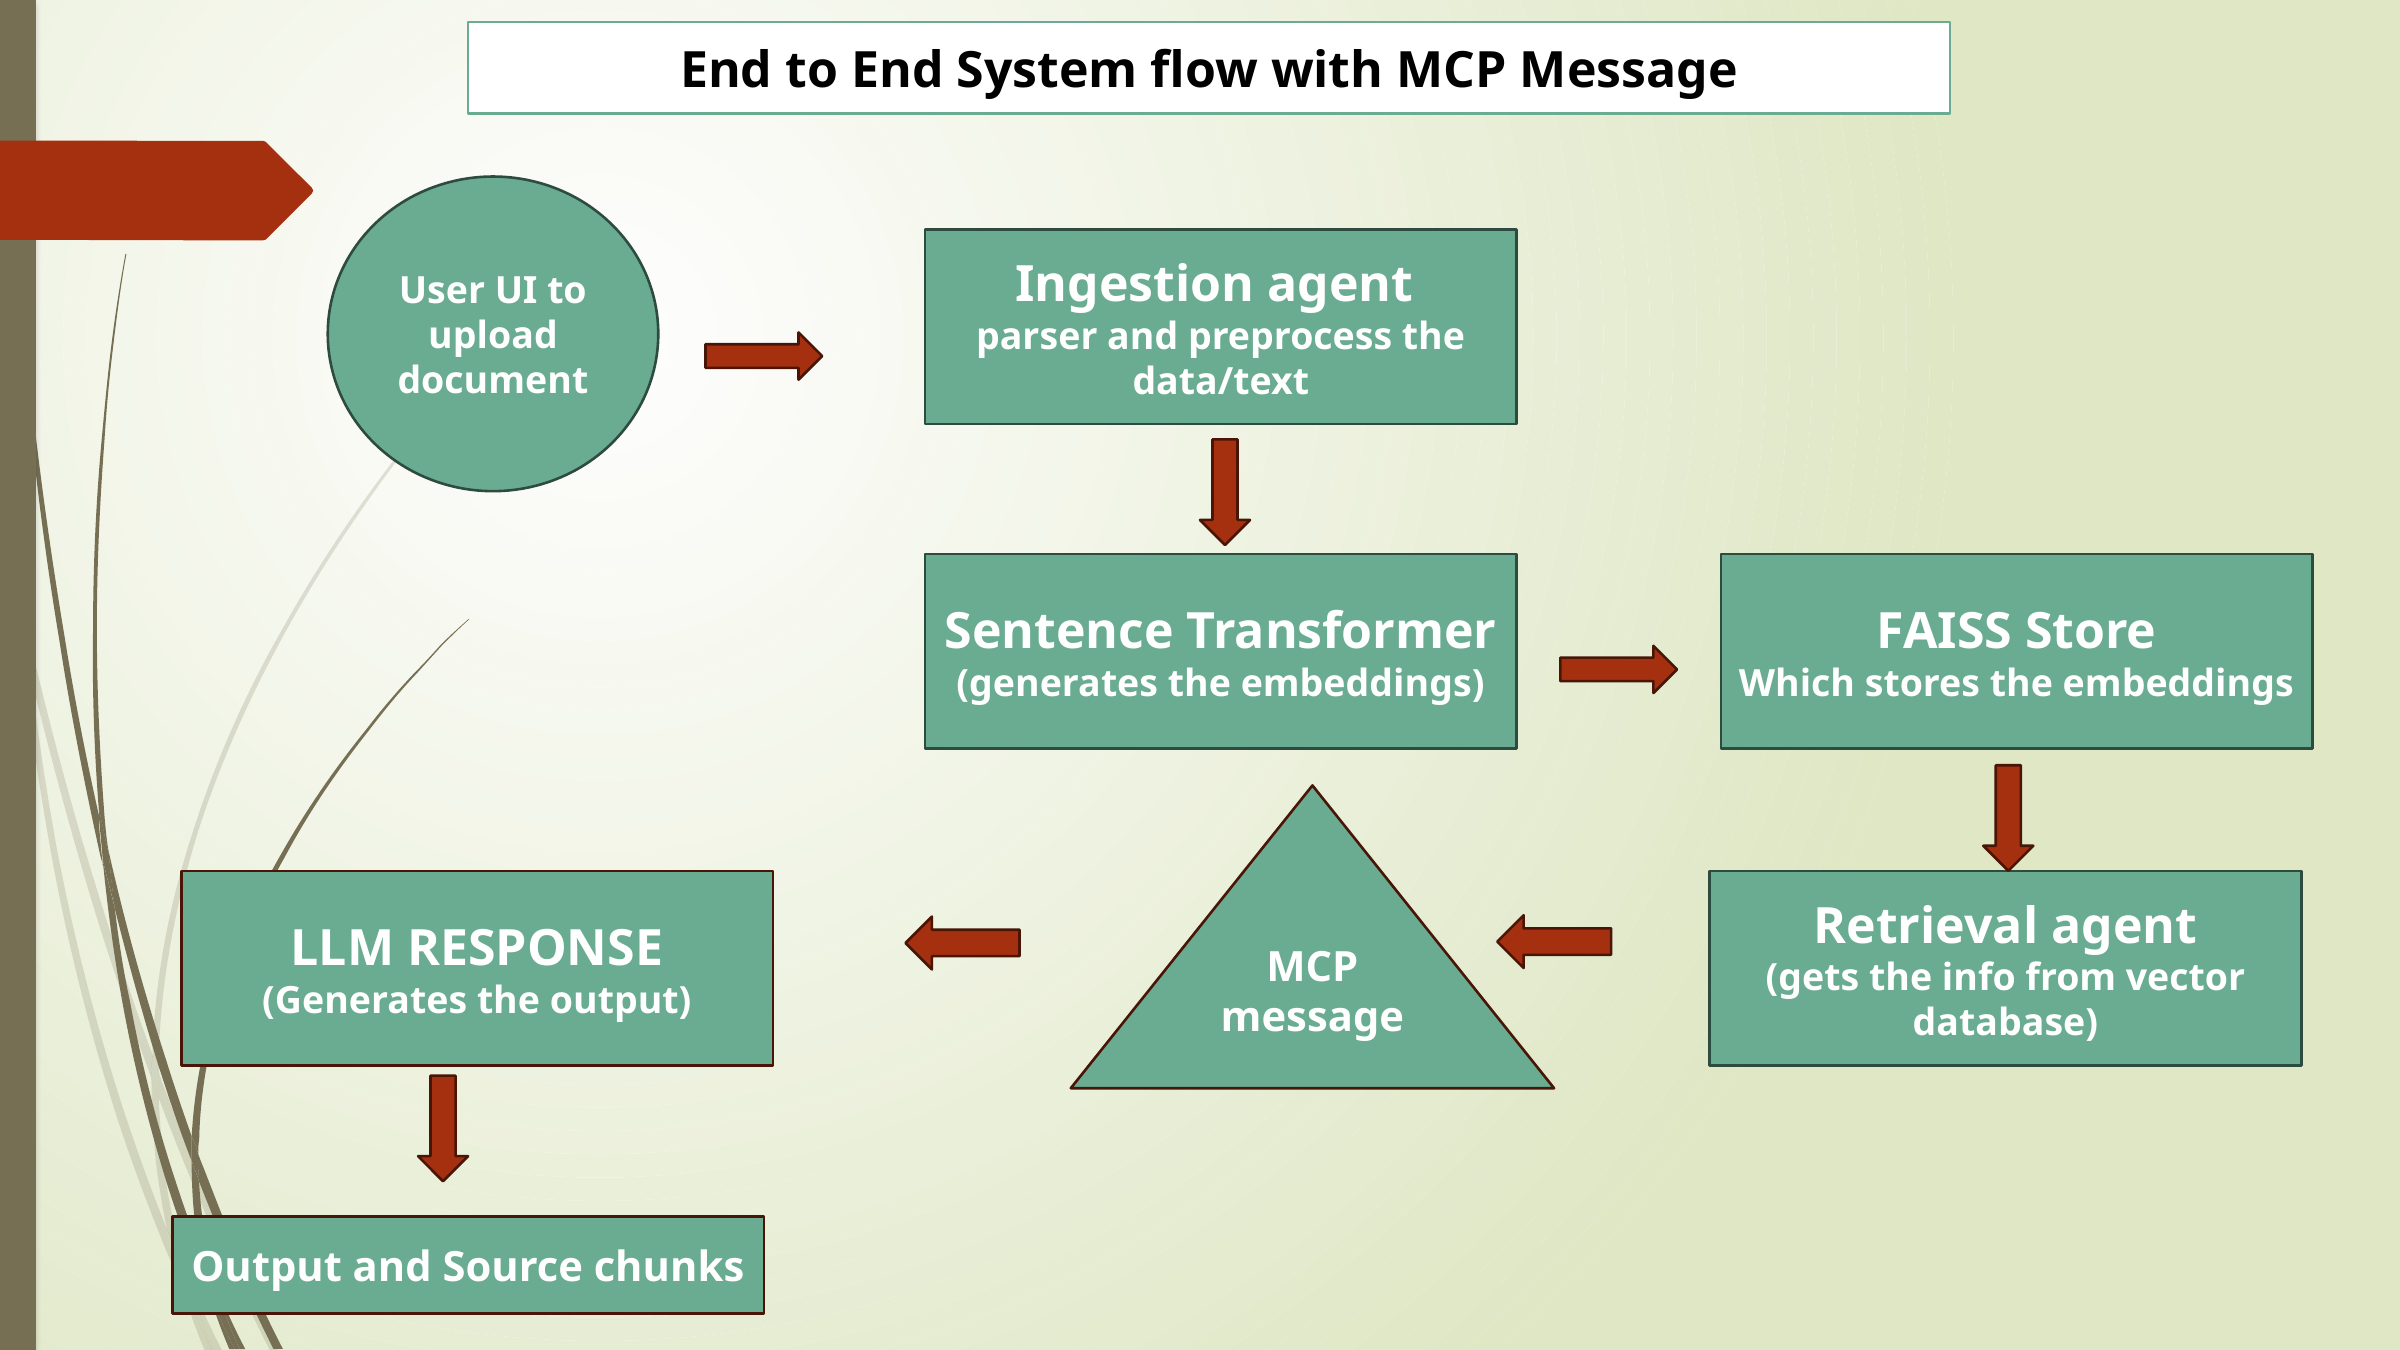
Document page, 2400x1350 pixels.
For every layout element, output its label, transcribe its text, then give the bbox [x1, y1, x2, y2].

text_box MCP message [1069, 784, 1556, 1090]
text_box Sentence Transformer (generates the embeddings) [924, 553, 1518, 750]
text_box [904, 915, 1021, 971]
text_box [704, 331, 824, 381]
text_box FAISS Store Which stores the embeddings [1720, 553, 2314, 750]
text_box End to End System flow with MCP Message [467, 21, 1951, 115]
text_box LLM RESPONSE (Generates the output) [180, 870, 774, 1067]
text_box [1559, 644, 1678, 695]
text_box [1198, 438, 1252, 546]
text_box Retrieval agent (gets the info from vector database) [1708, 870, 2303, 1067]
text_box Output and Source chunks [171, 1215, 765, 1315]
text_box [416, 1074, 470, 1183]
text_box [1496, 914, 1613, 970]
text_box [1982, 763, 2035, 872]
text_box User UI to upload document [326, 175, 660, 493]
text_box Ingestion agent parser and preprocess the data/text [924, 228, 1518, 425]
